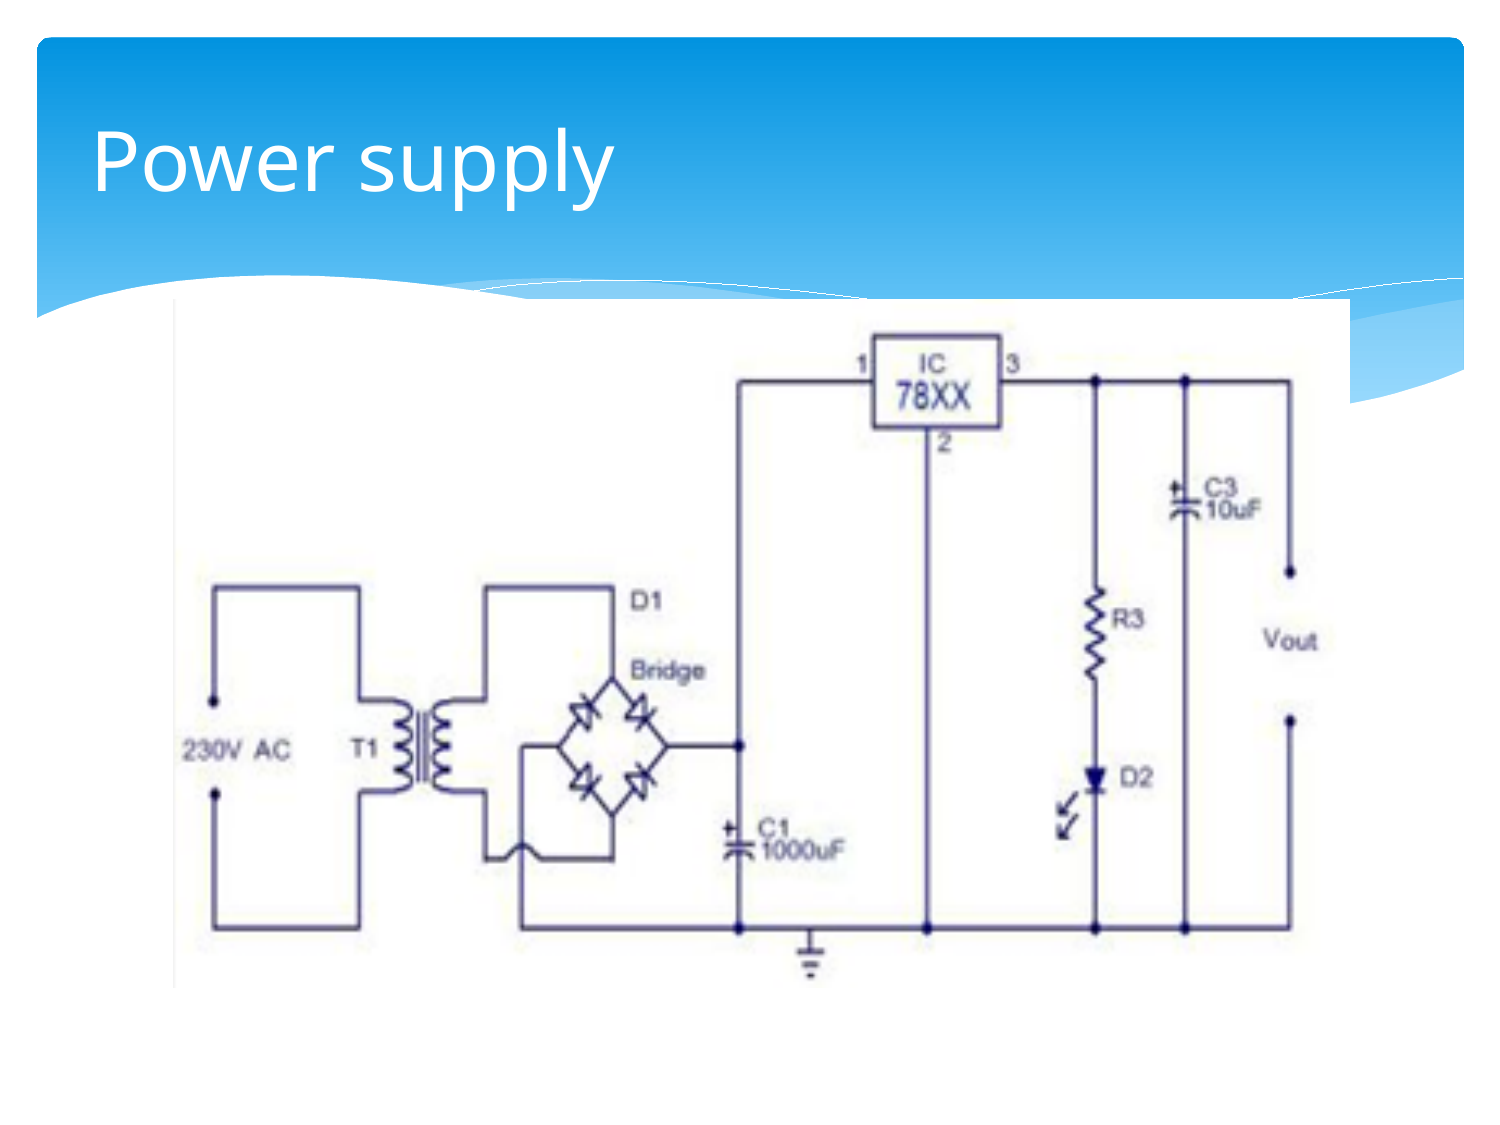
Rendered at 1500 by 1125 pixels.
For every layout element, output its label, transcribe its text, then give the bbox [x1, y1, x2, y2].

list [173, 299, 1351, 988]
title Power supply [74, 55, 1426, 262]
